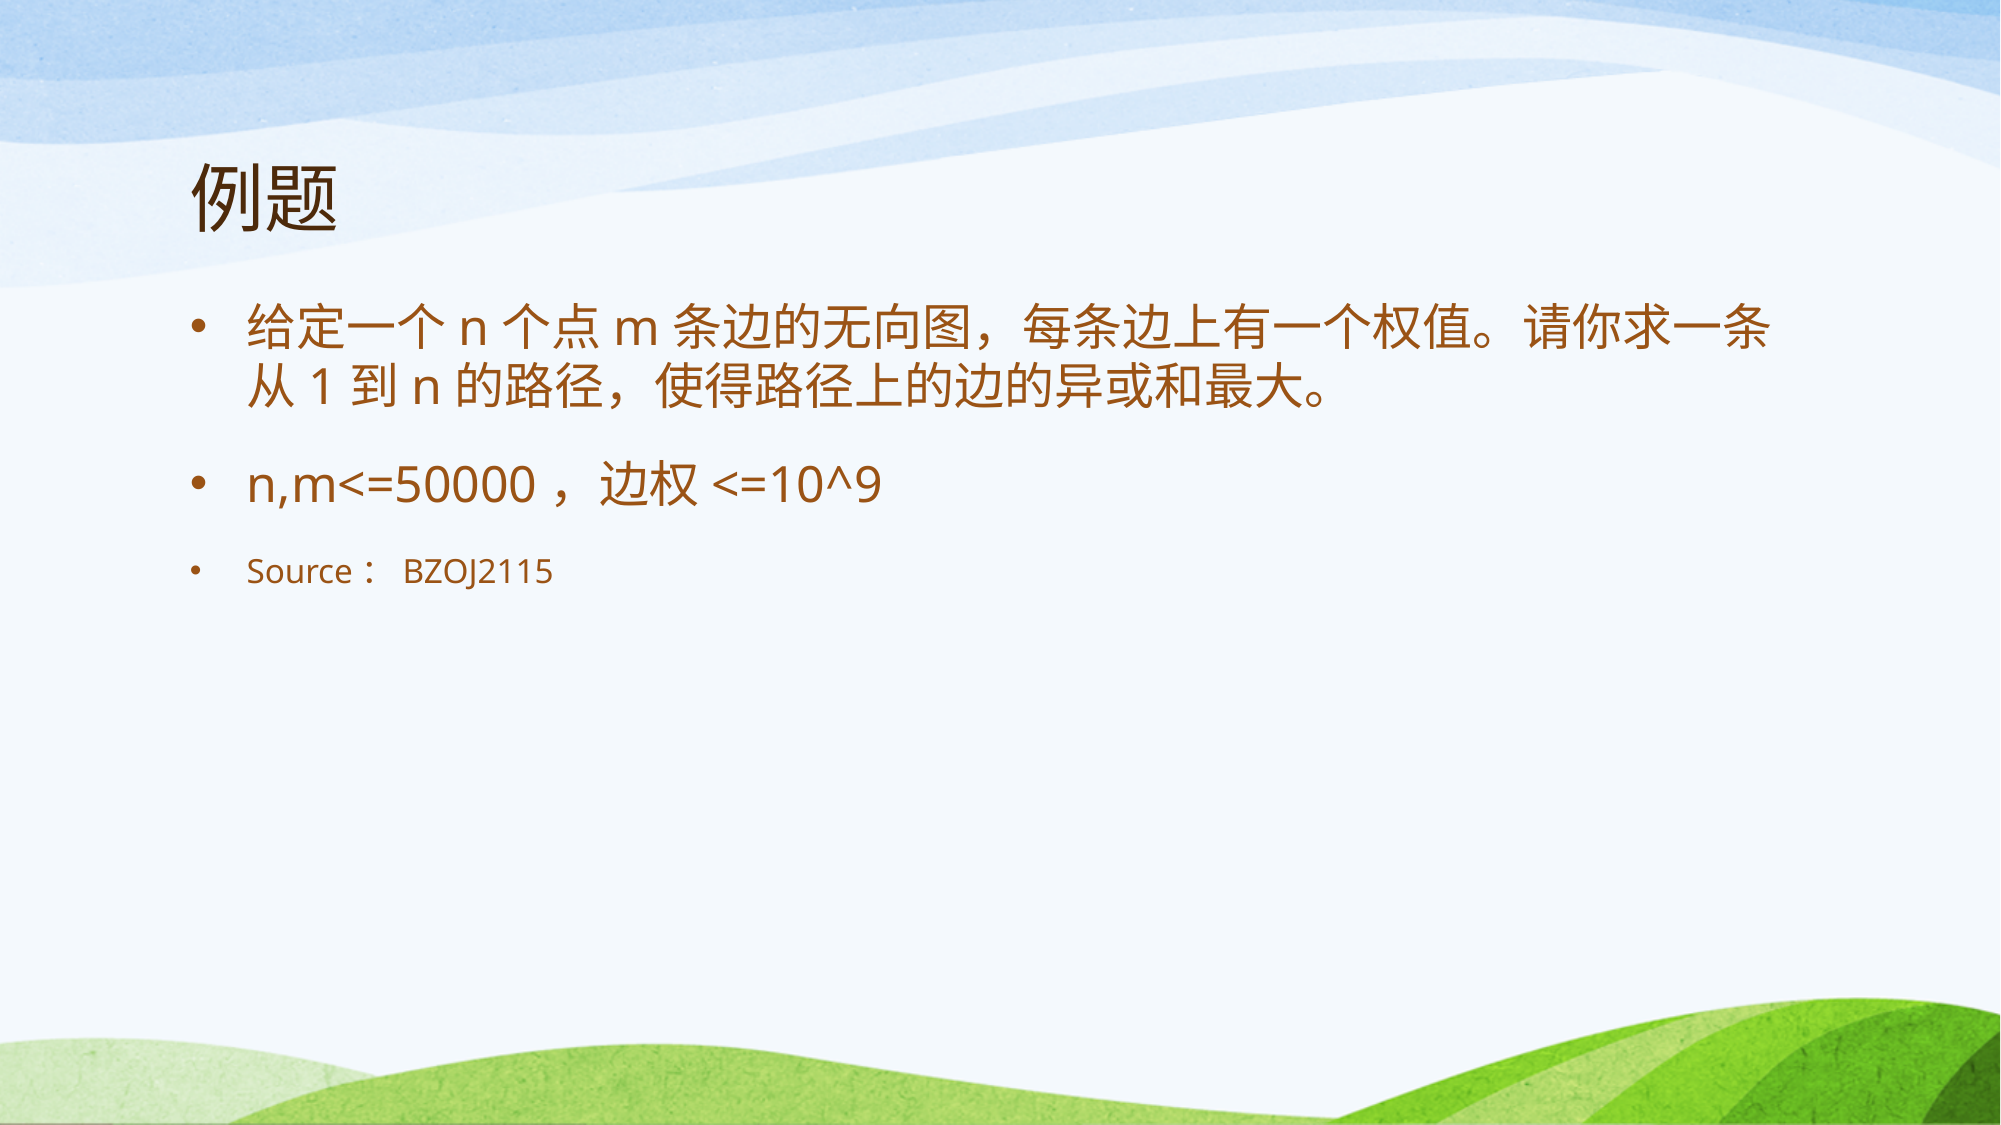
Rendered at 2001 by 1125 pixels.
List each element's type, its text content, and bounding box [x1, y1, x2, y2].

list 给定一个n个点m条边的无向图，每条边上有一个权值。请你求一条从1到n的路径，使得路径上的边的异或和最大。 n,m<=50000，边权<=10^9 Source：BZOJ2115 [174, 287, 1825, 982]
title 例题 [174, 50, 1825, 250]
picture [0, 0, 2001, 1125]
